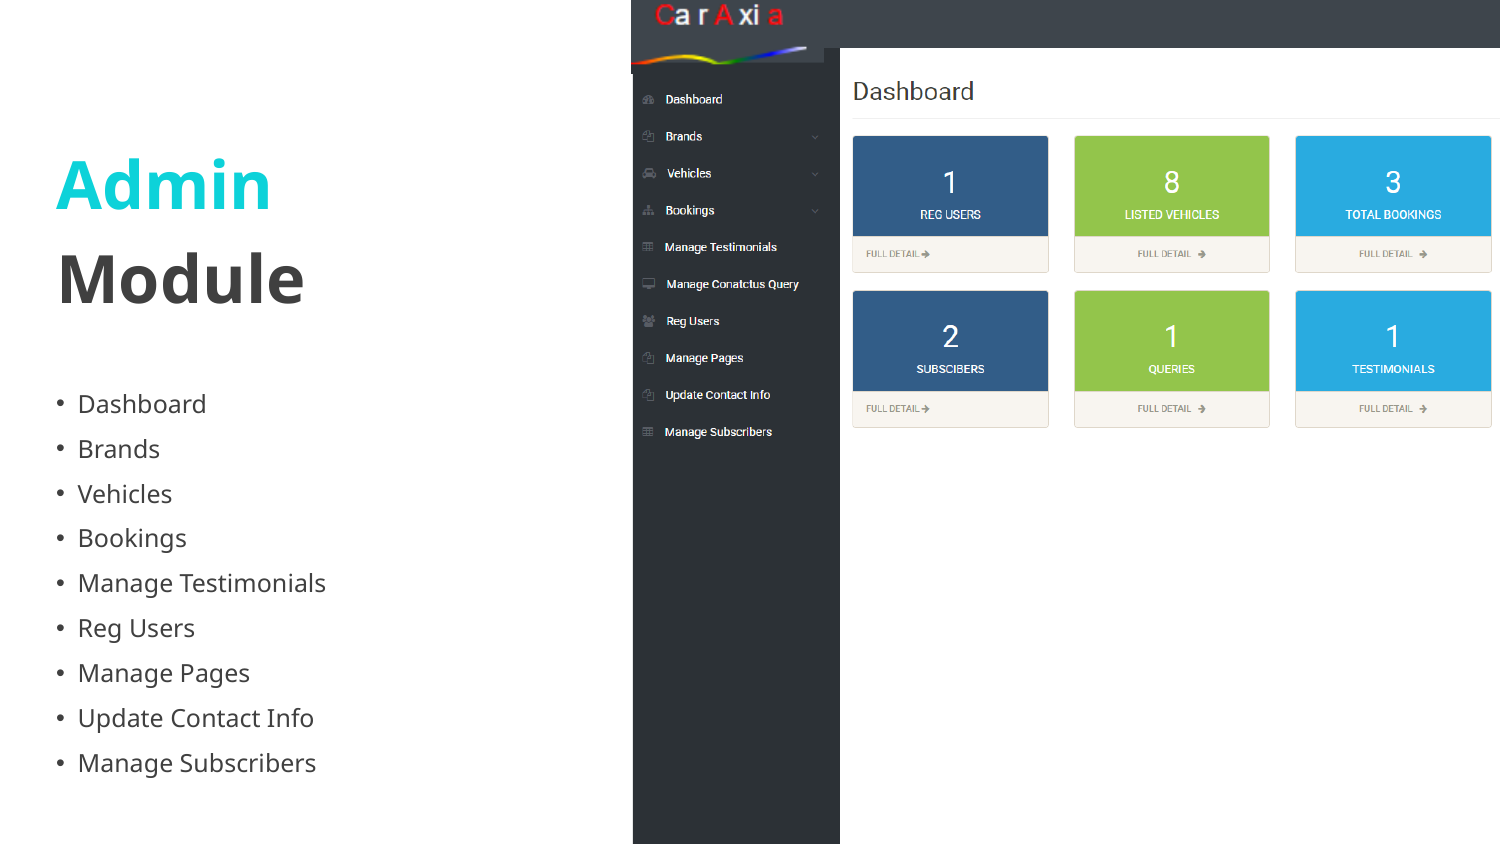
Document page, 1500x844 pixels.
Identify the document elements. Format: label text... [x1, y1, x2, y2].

picture [631, 0, 1500, 844]
text_box Admin Module [41, 70, 627, 390]
text_box Dashboard Brands Vehicles Bookings Manage Testimonials Reg Users Manage Pages Update Contact Info Manage Subscribers [41, 366, 496, 785]
